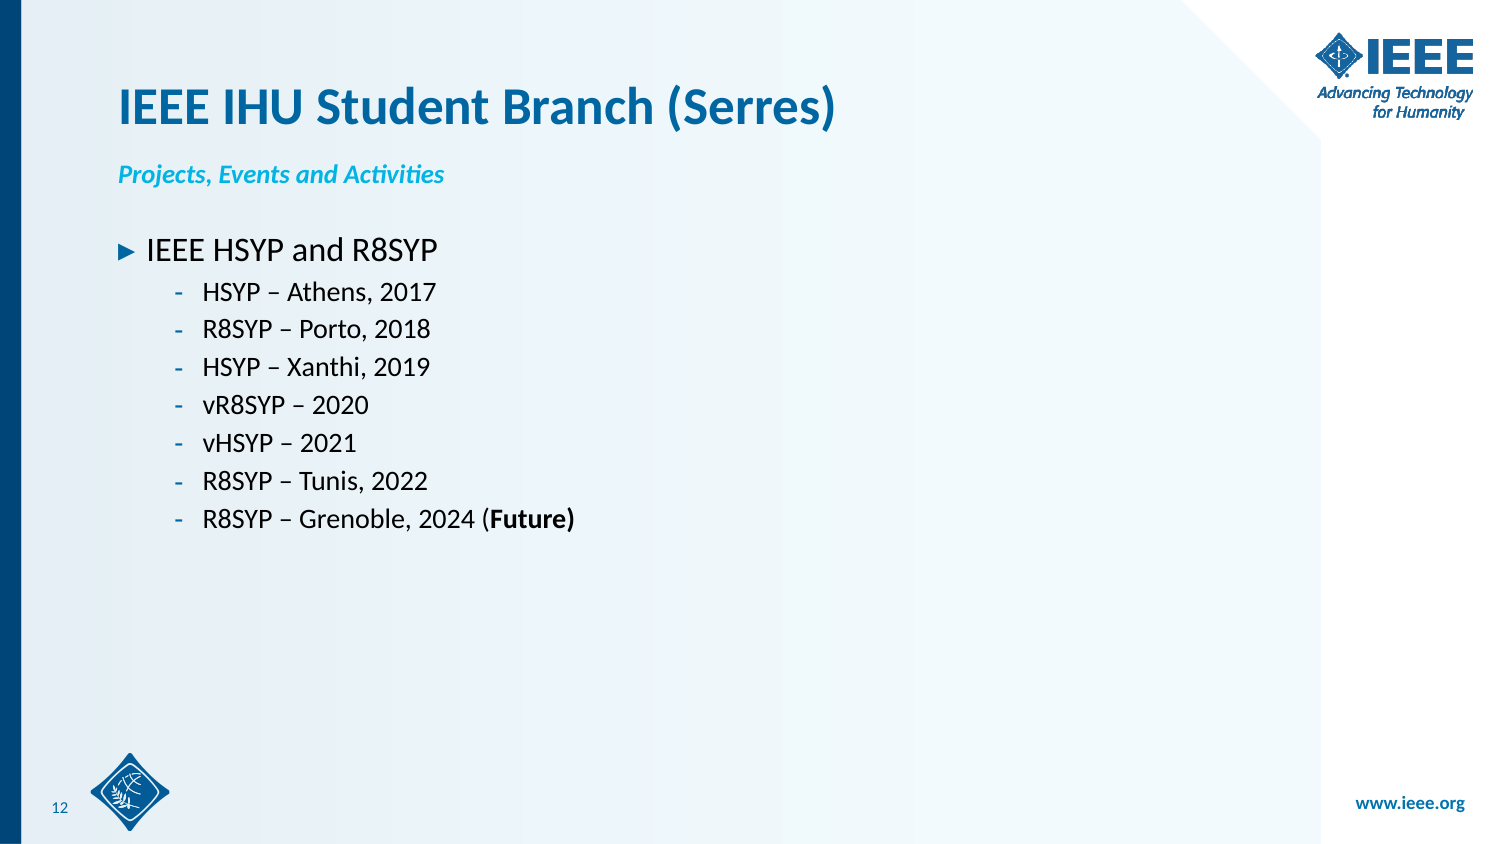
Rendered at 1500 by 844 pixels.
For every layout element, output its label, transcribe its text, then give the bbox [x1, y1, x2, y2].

title IEEE IHU Student Branch (Serres) [103, 43, 1192, 144]
picture [1315, 32, 1473, 120]
slide_number 12 [36, 784, 87, 830]
picture [87, 749, 173, 835]
list Projects, Events and Activities [103, 153, 1294, 197]
list IEEE HSYP and R8SYP HSYP – Athens, 2017 R8SYP – Porto, 2018 HSYP – Xanthi, 2019 vR8SYP – 2020 vHSYP – 2021 R8SYP – Tunis, 2022 R8SYP – Grenoble, 2024 (Future) [103, 224, 1283, 739]
